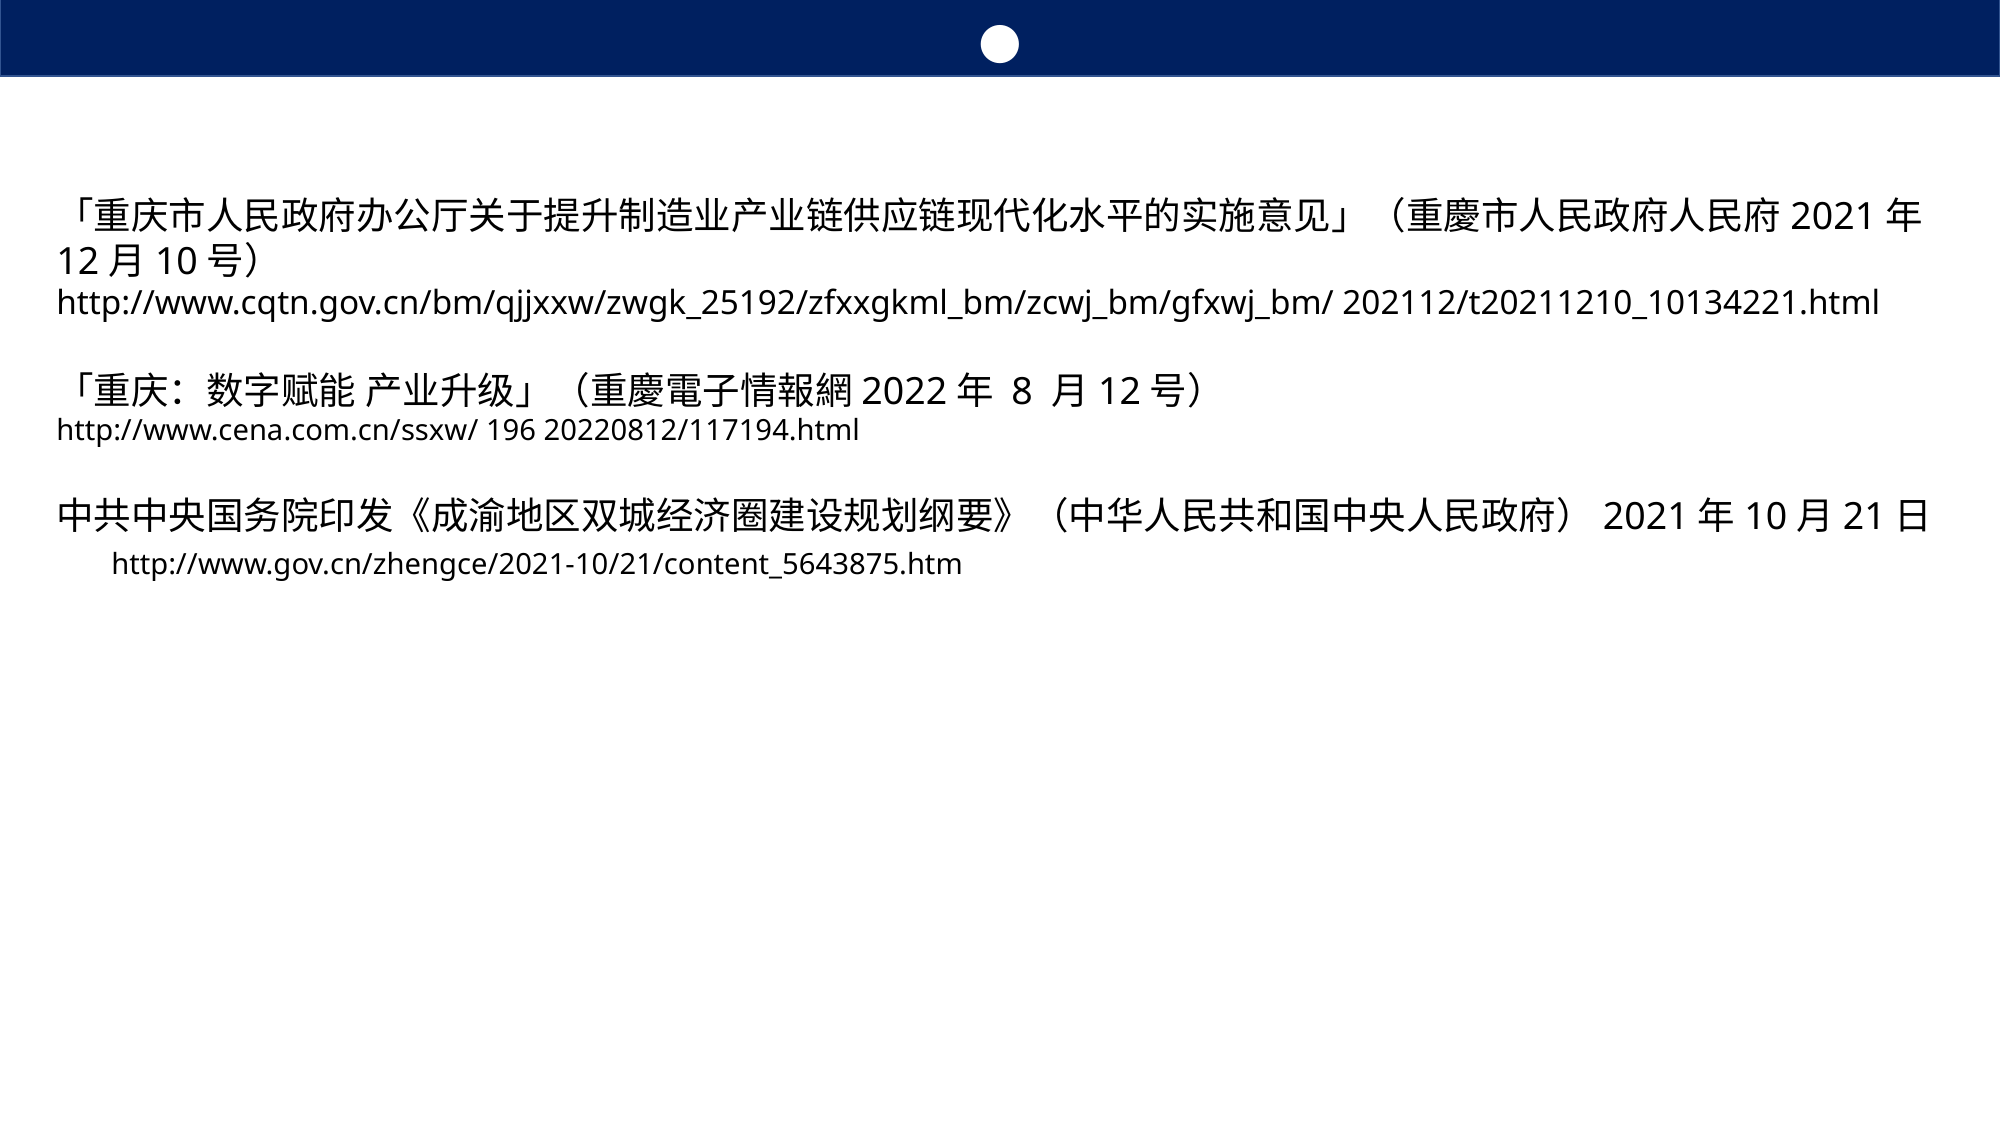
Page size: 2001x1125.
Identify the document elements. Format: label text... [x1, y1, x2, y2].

text_box ● [0, 0, 2000, 77]
text_box 「重庆市人民政府办公厅关于提升制造业产业链供应链现代化水平的实施意见」（重慶市人民政府人民府2021年 12月10号） http://www.cqtn.gov.cn/bm/qjjxxw/zwgk_25192/zfxxgkml_bm/zcwj_bm/gfxwj_bm/ 202112/t20211210_10134221.html 「重庆：数字赋能 产业升级」（重慶電子情報網2022年 8 月12号） http://www.cena.com.cn/ssxw/ 196 20220812/117194.html 中共中央国务院印发《成渝地区双城经济圈建设规划纲要》（中华人民共和国中央人民政府）2021年10月21日 http://www.gov.cn/zhengce/2021-10/21/content_5643875.htm [41, 184, 1982, 589]
